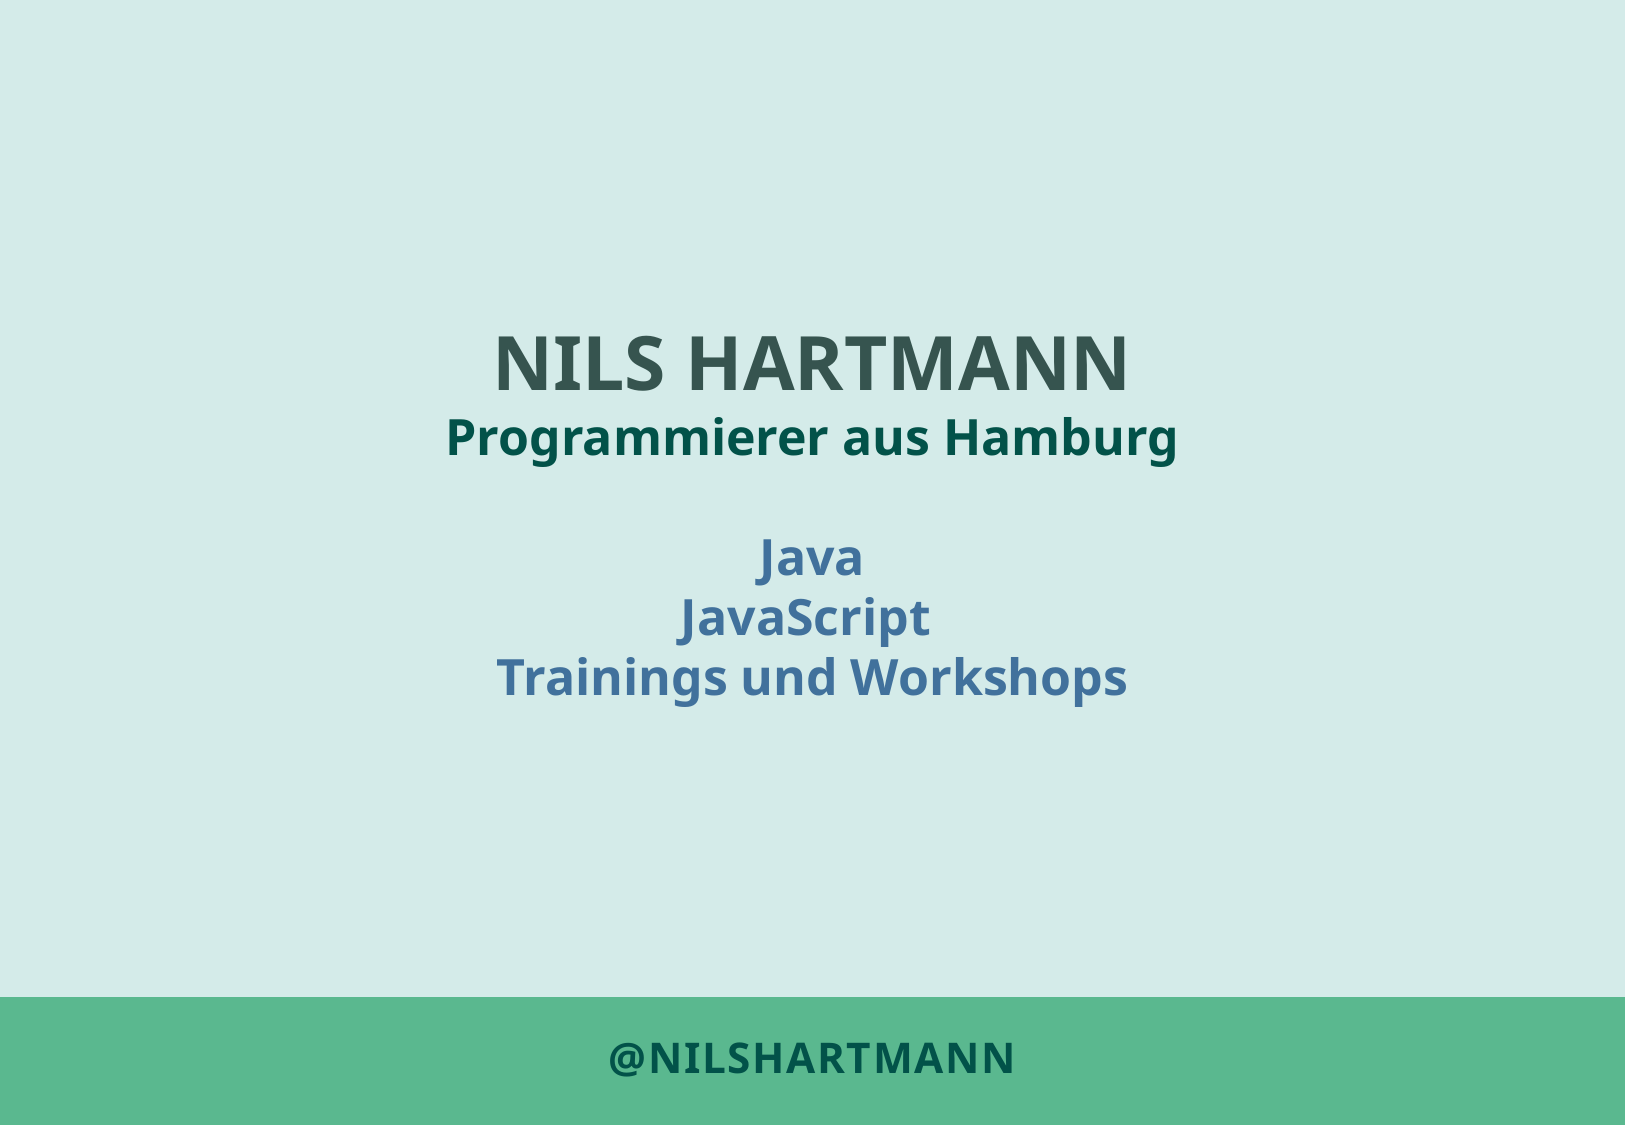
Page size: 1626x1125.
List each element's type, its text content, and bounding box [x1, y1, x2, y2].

text_box NILS HARTMANN Programmierer aus Hamburg Java JavaScript Trainings und Workshops [430, 307, 1195, 873]
title @nilshartmann [0, 995, 1625, 1125]
